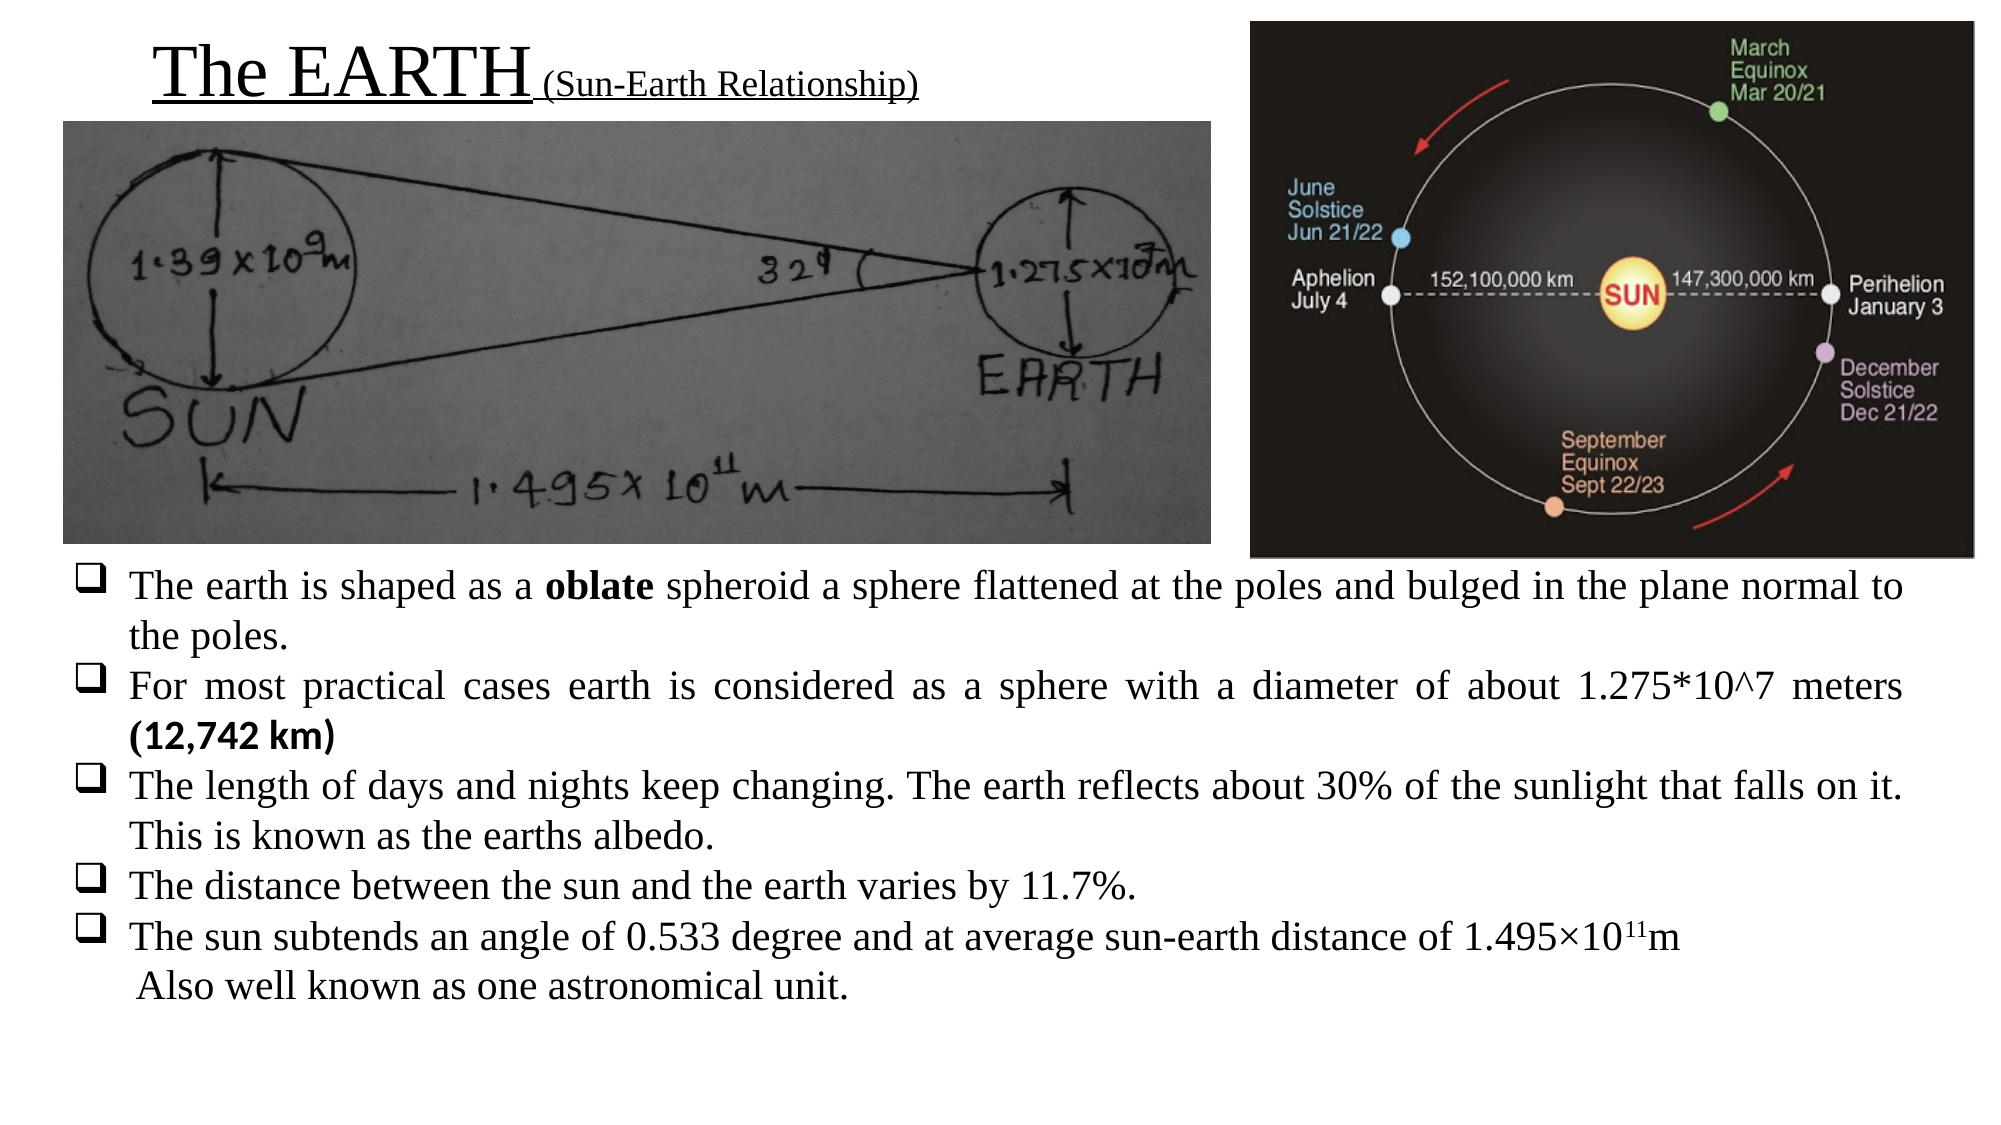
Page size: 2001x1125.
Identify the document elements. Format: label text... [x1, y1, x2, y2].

picture [1249, 21, 1975, 559]
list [63, 121, 1211, 544]
title The EARTH (Sun-Earth Relationship) [137, 21, 1249, 123]
text_box The earth is shaped as a oblate spheroid a sphere flattened at the poles and bulged in the plane normal to the poles. For most practical cases earth is considered as a sphere with a diameter of about 1.275*10^7 meters (12,742 km) The length of days and nights keep changing. The earth reflects about 30% of the sunlight that falls on it. This is known as the earths albedo. The distance between the sun and the earth varies by 11.7%. The sun subtends an angle of 0.533 degree and at average sun-earth distance of 1.495×1011m Also well known as one astronomical unit. [57, 550, 1920, 1016]
